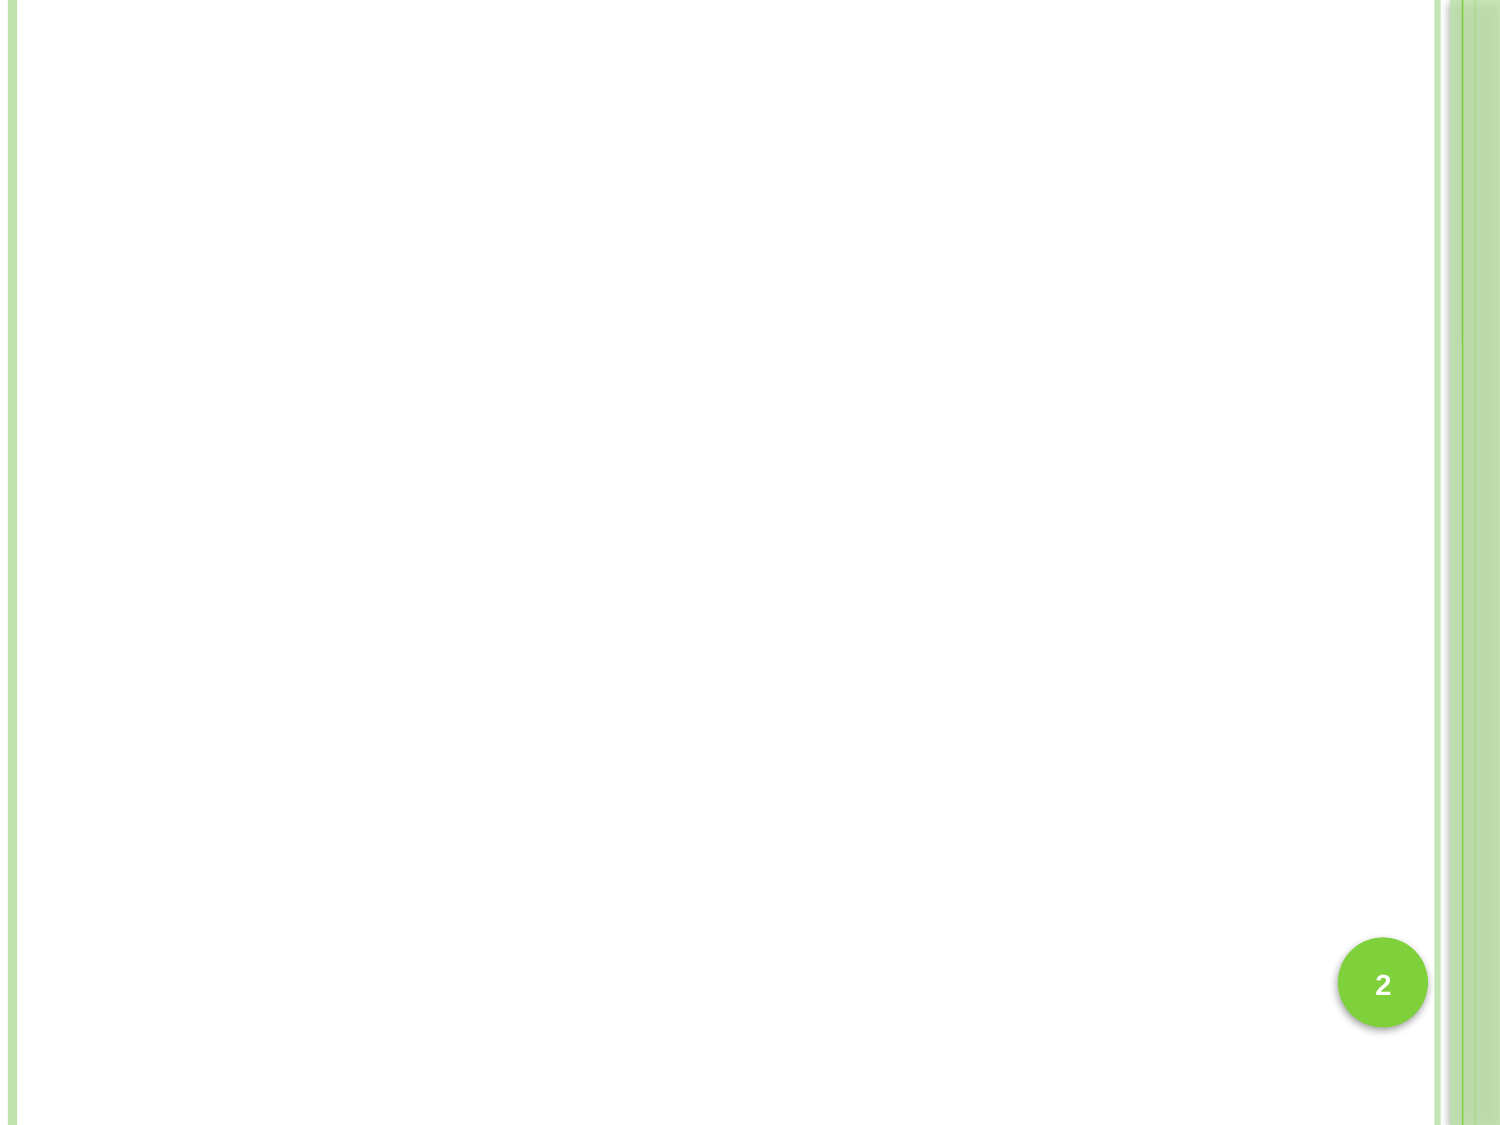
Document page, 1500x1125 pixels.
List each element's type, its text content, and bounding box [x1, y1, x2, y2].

slide_number 2 [1333, 940, 1434, 1027]
